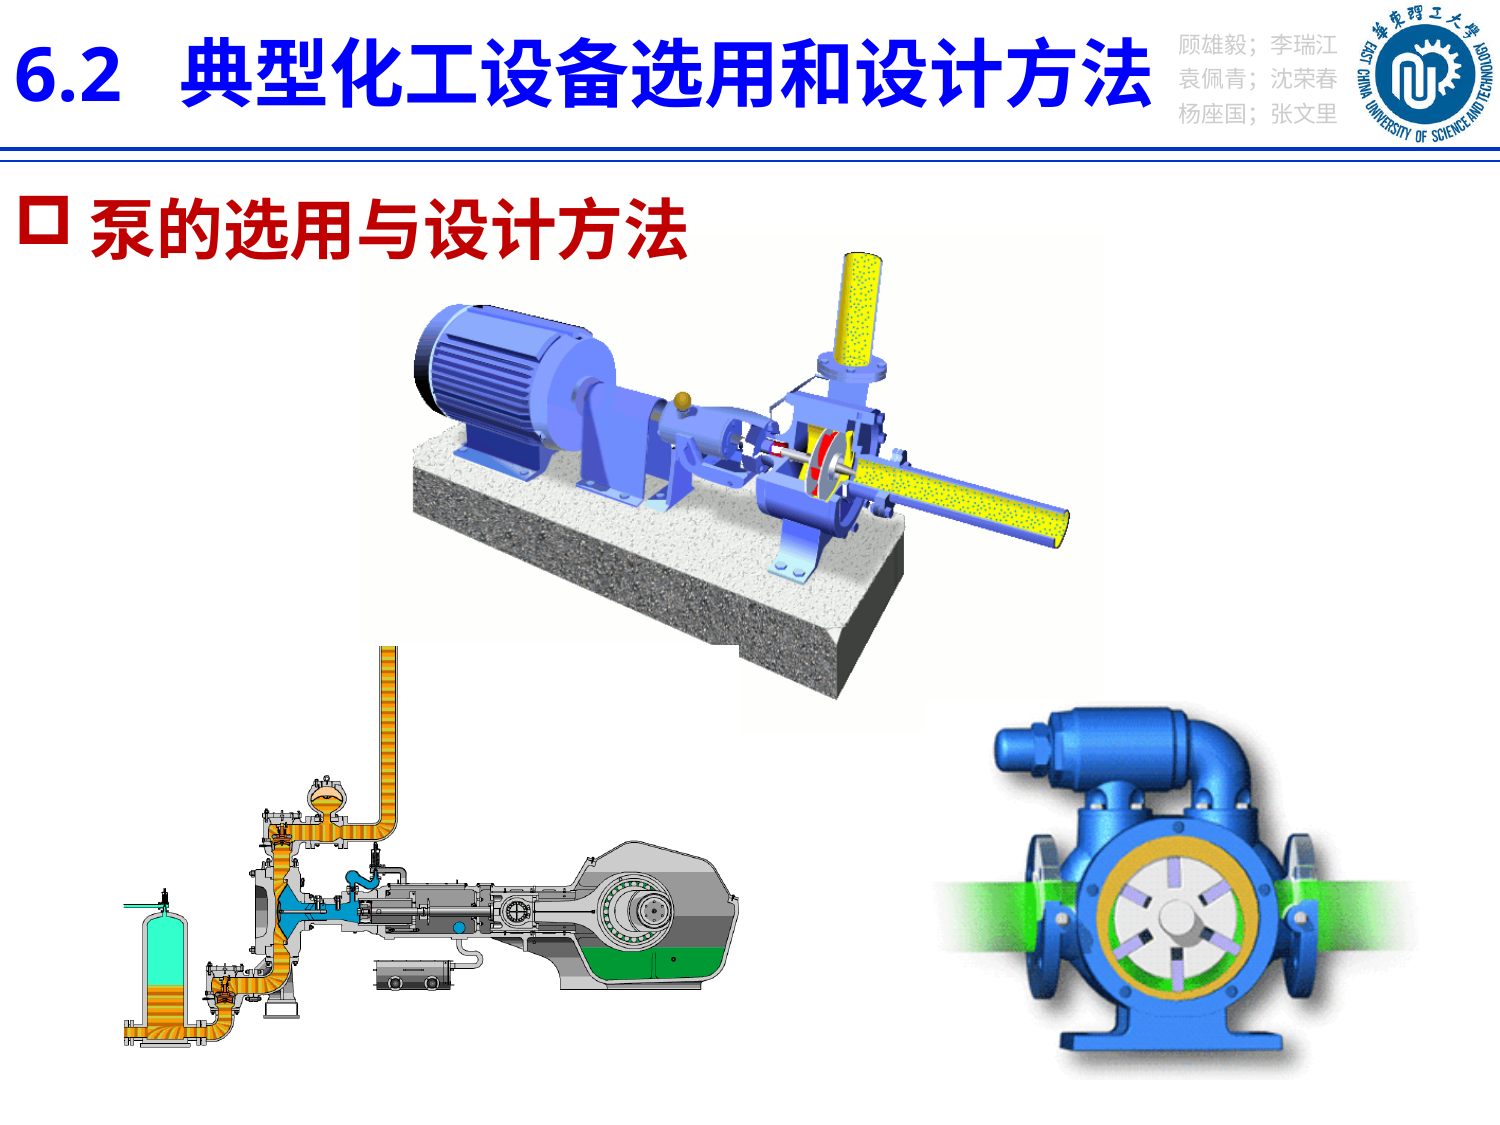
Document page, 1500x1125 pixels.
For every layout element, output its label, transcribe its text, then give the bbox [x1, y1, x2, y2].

picture [123, 234, 1429, 1107]
text_box 泵的选用与设计方法 [0, 160, 1483, 276]
picture [1353, 3, 1495, 19]
text_box 6.2 典型化工设备选用和设计方法 [0, 19, 1500, 124]
picture [1353, 124, 1495, 145]
